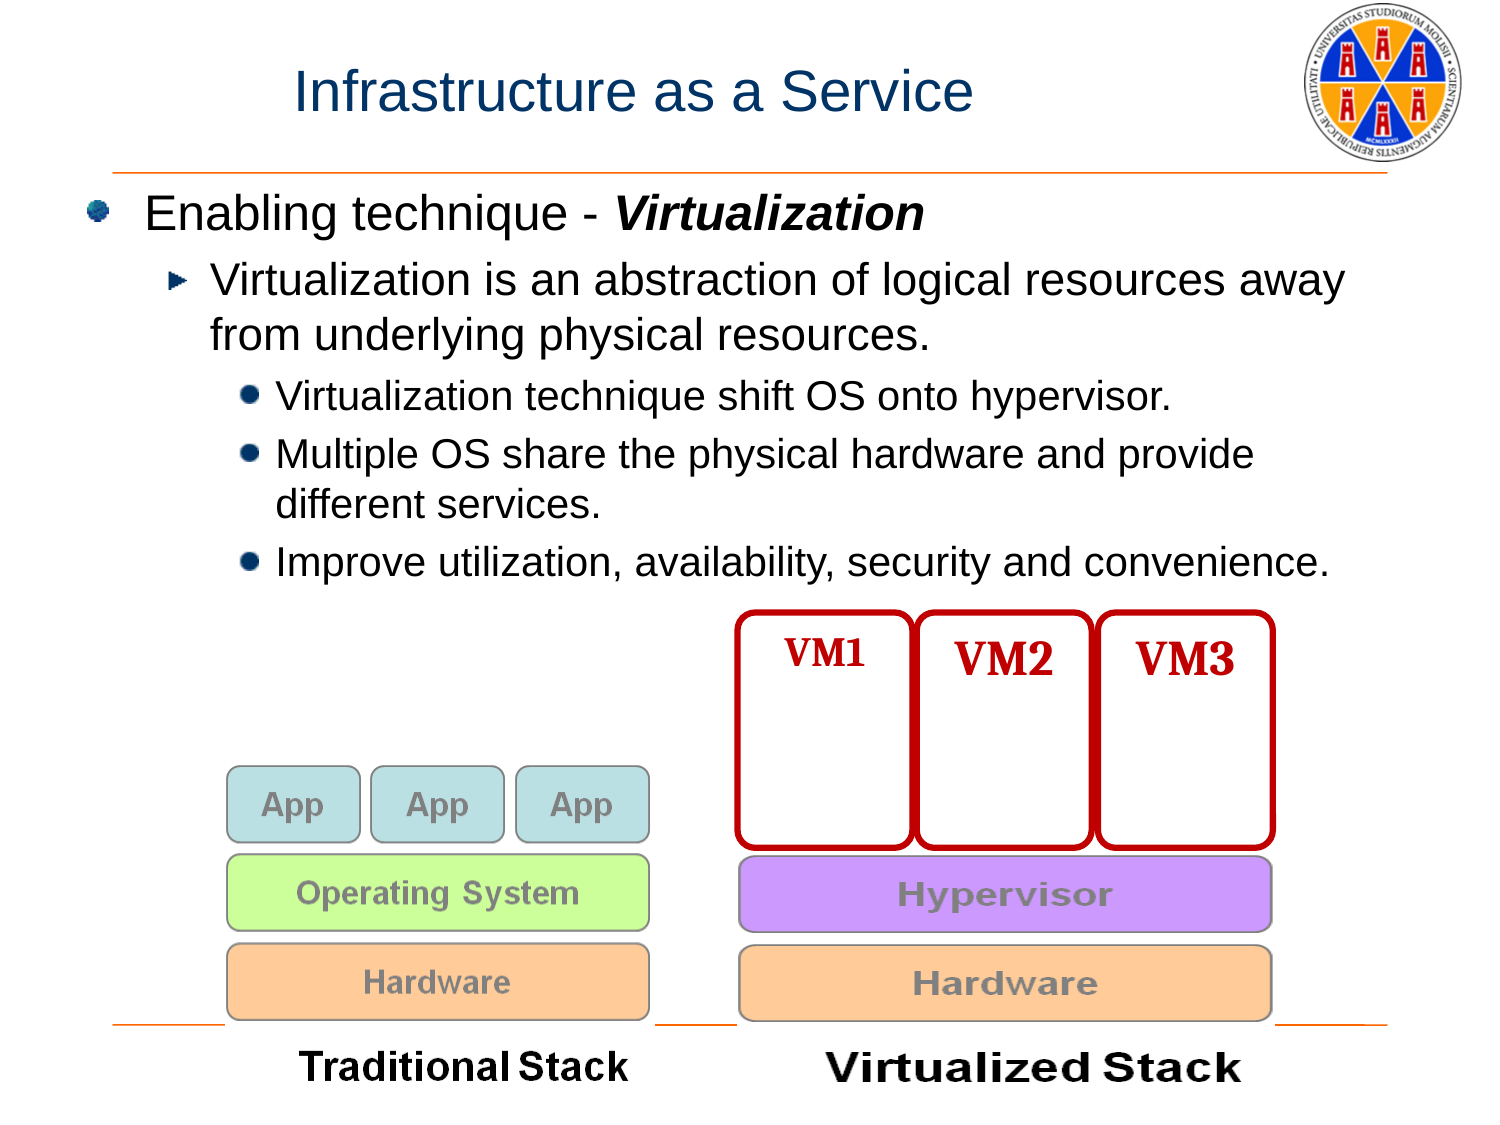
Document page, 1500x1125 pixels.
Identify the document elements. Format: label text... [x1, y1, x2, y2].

picture [1269, 0, 1500, 166]
picture [237, 441, 259, 462]
text_box VM3 [1095, 610, 1275, 676]
picture [224, 764, 656, 1099]
text_box VM1 [735, 610, 915, 677]
title Infrastructure as a Service [278, 18, 1211, 157]
picture [737, 676, 1276, 1101]
picture [237, 382, 259, 404]
list Enabling technique - Virtualization Virtualization is an abstraction of logical resources away from underlying physical resources. Virtualization technique shift OS onto hypervisor. Multiple OS share the physical hardware and provide different services. Improve utilization, availability, security and convenience. [72, 173, 1423, 529]
text_box VM2 [914, 610, 1094, 675]
picture [162, 265, 187, 290]
picture [87, 200, 109, 222]
picture [237, 549, 259, 571]
